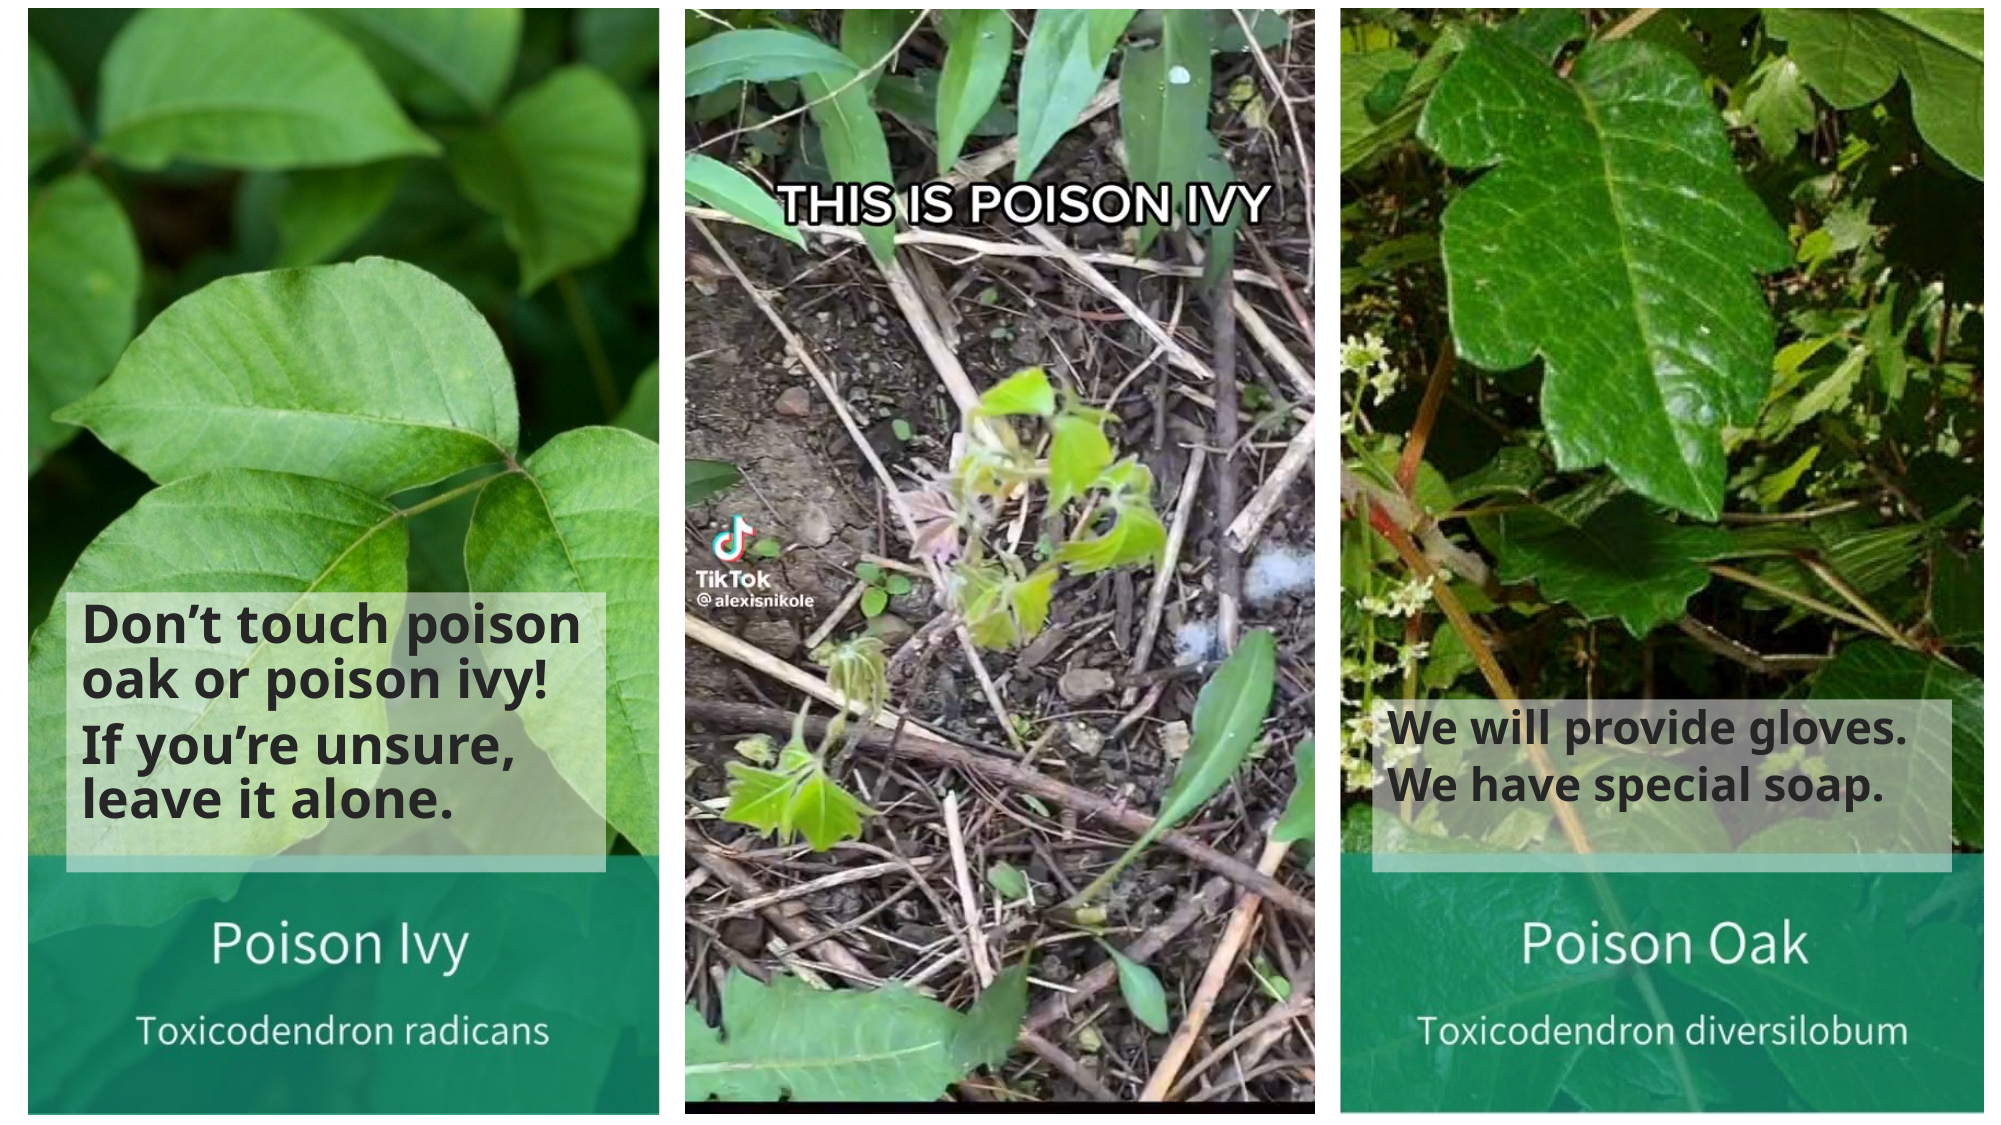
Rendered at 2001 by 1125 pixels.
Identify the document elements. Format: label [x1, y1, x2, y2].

text_box [684, 8, 1316, 1115]
picture [1340, 8, 1985, 1115]
picture [27, 8, 660, 1115]
